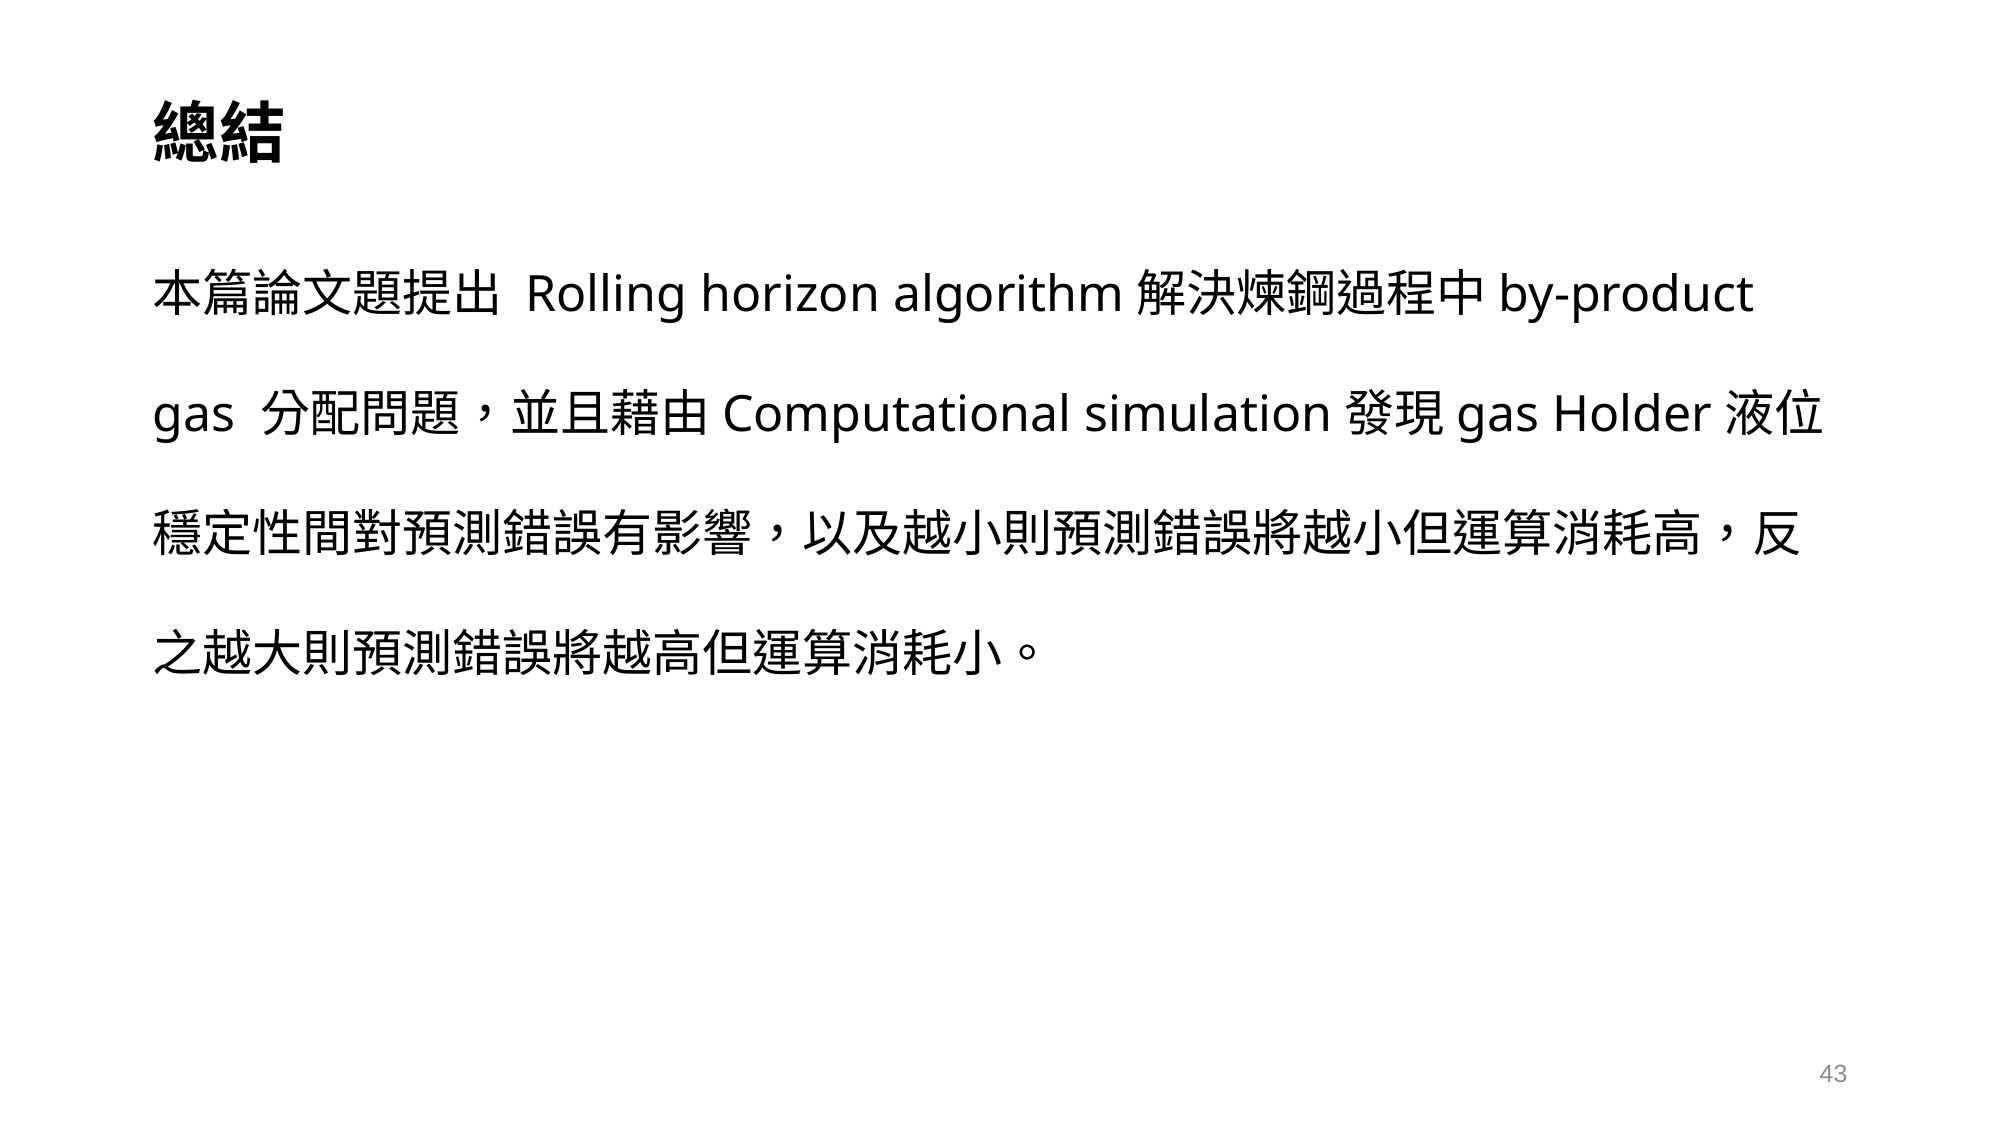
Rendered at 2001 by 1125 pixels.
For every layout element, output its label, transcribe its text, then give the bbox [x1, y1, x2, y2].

slide_number 43 [1412, 1042, 1863, 1103]
text_box 總結 [137, 59, 1863, 213]
